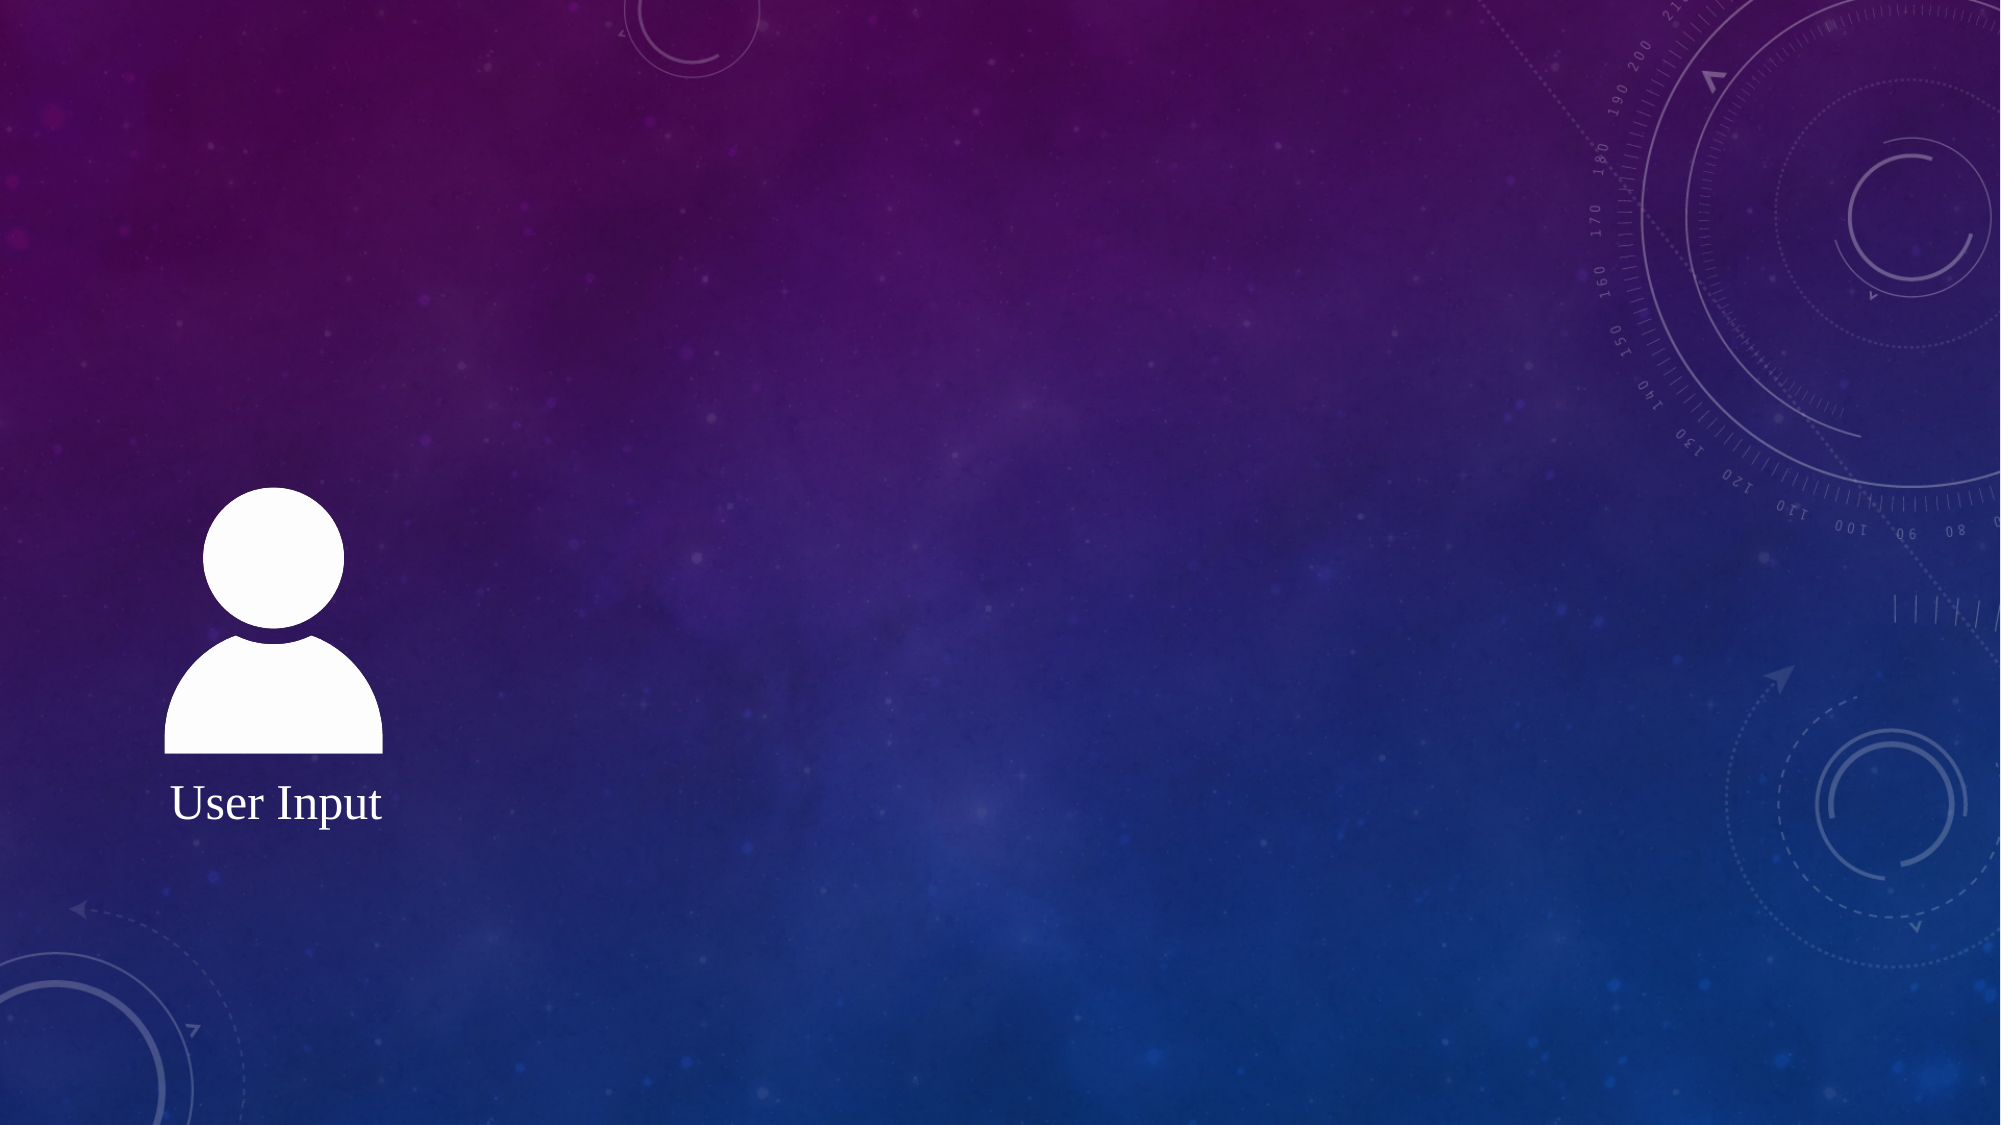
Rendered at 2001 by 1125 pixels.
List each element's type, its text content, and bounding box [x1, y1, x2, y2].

text_box User Input [154, 809, 398, 837]
picture [0, 0, 2001, 1125]
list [96, 443, 451, 798]
